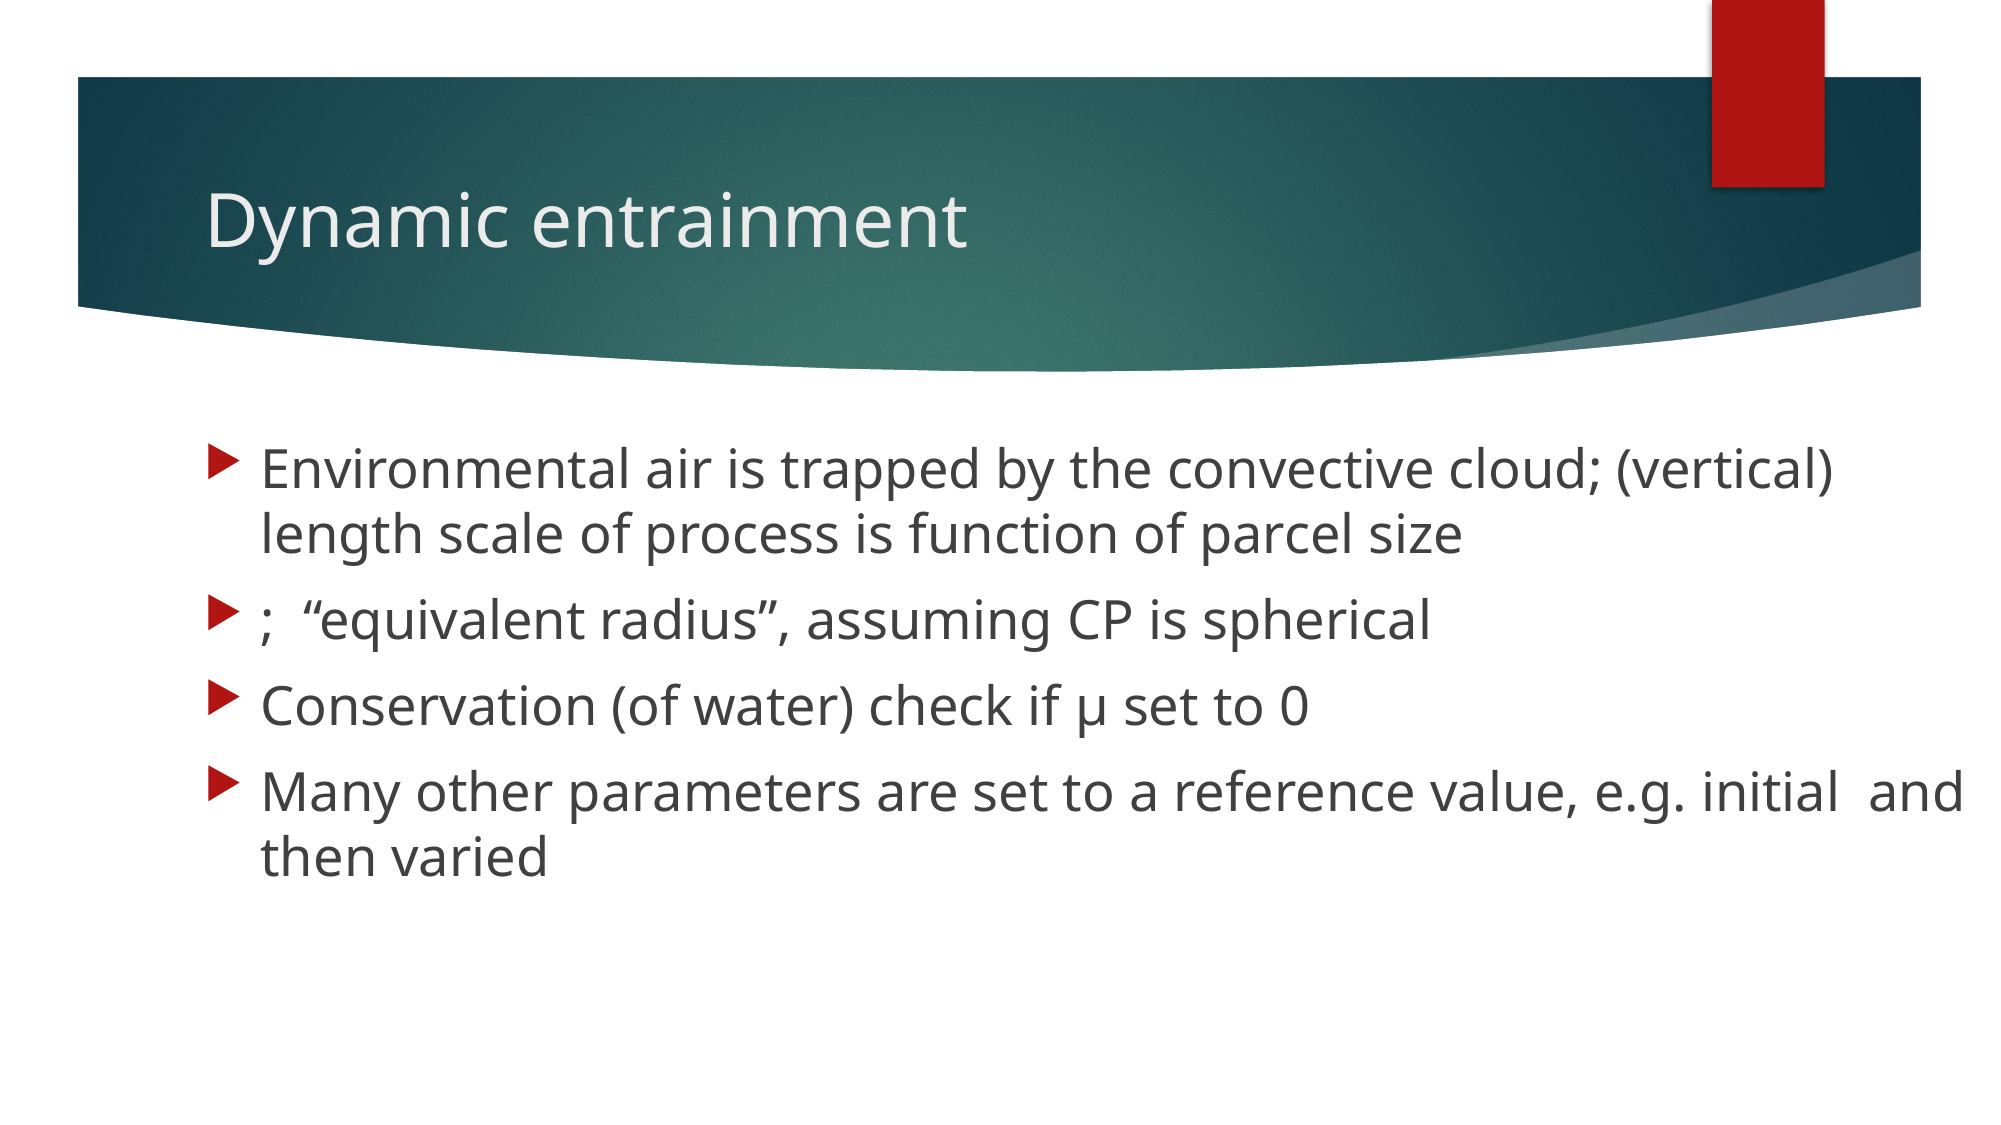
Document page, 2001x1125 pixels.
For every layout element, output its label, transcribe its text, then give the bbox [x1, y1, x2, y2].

title Dynamic entrainment [189, 159, 1638, 276]
